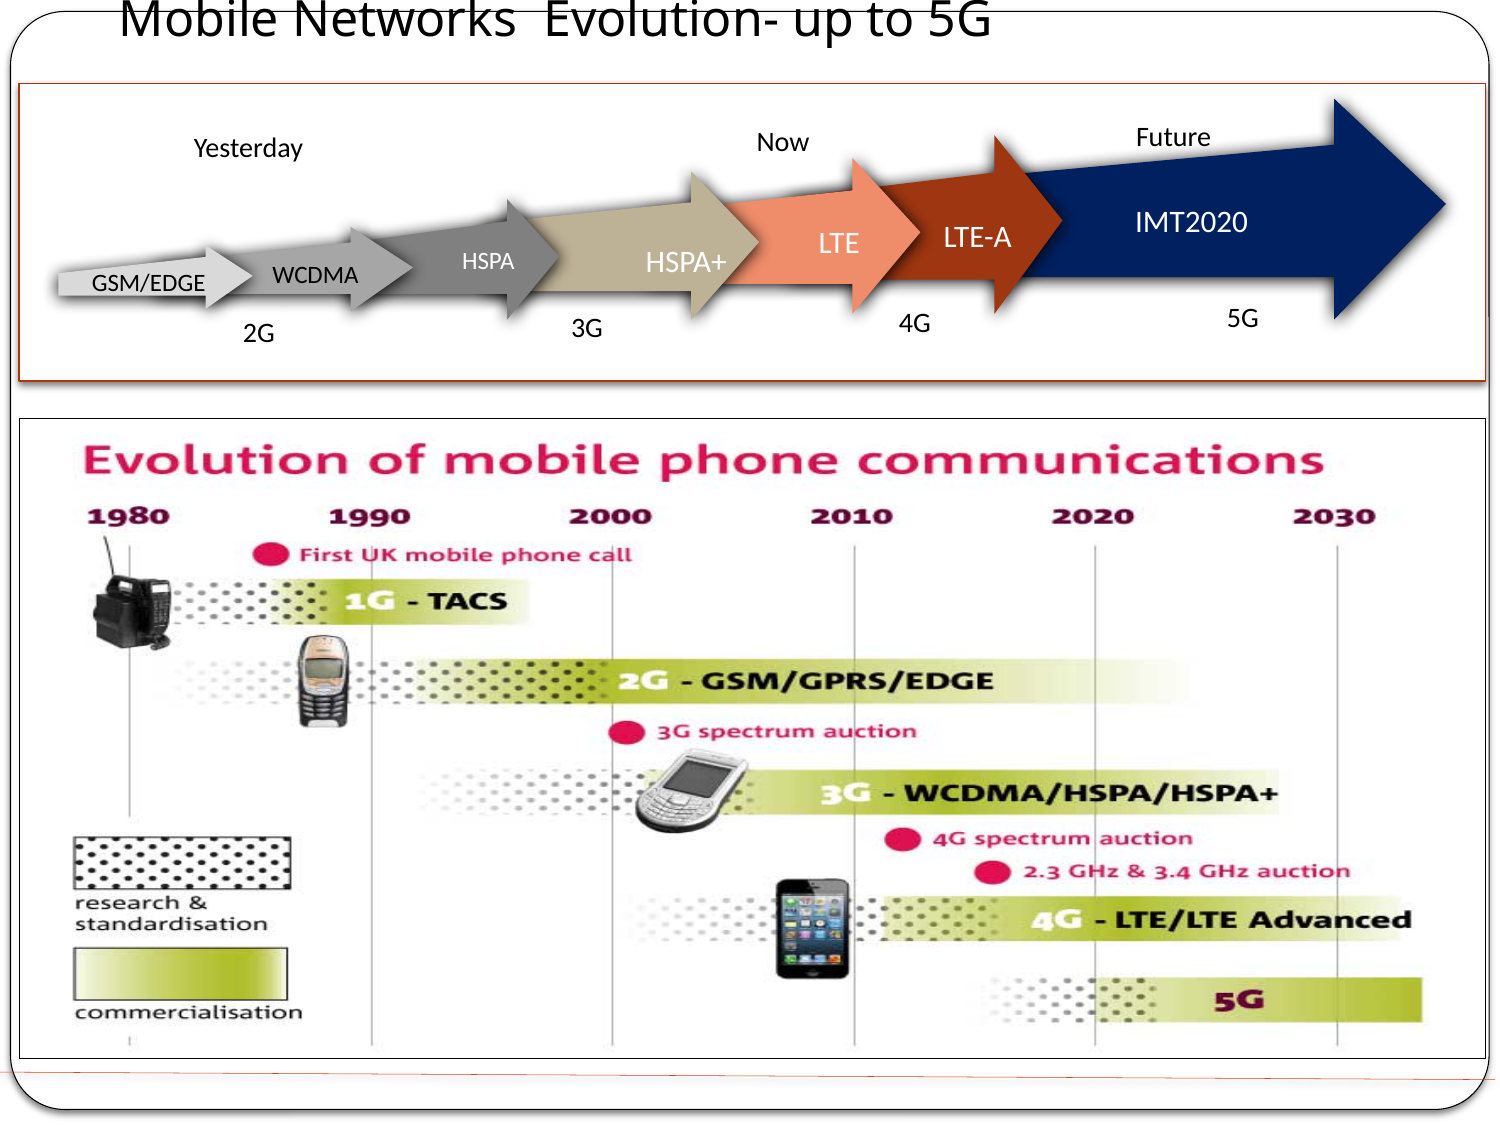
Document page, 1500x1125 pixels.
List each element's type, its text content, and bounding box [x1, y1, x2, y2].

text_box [58, 98, 1447, 342]
picture [18, 418, 1486, 1060]
text_box [18, 83, 1486, 382]
title Mobile Networks Evolution- up to 5G [58, 0, 1369, 64]
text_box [0, 1071, 1496, 1080]
